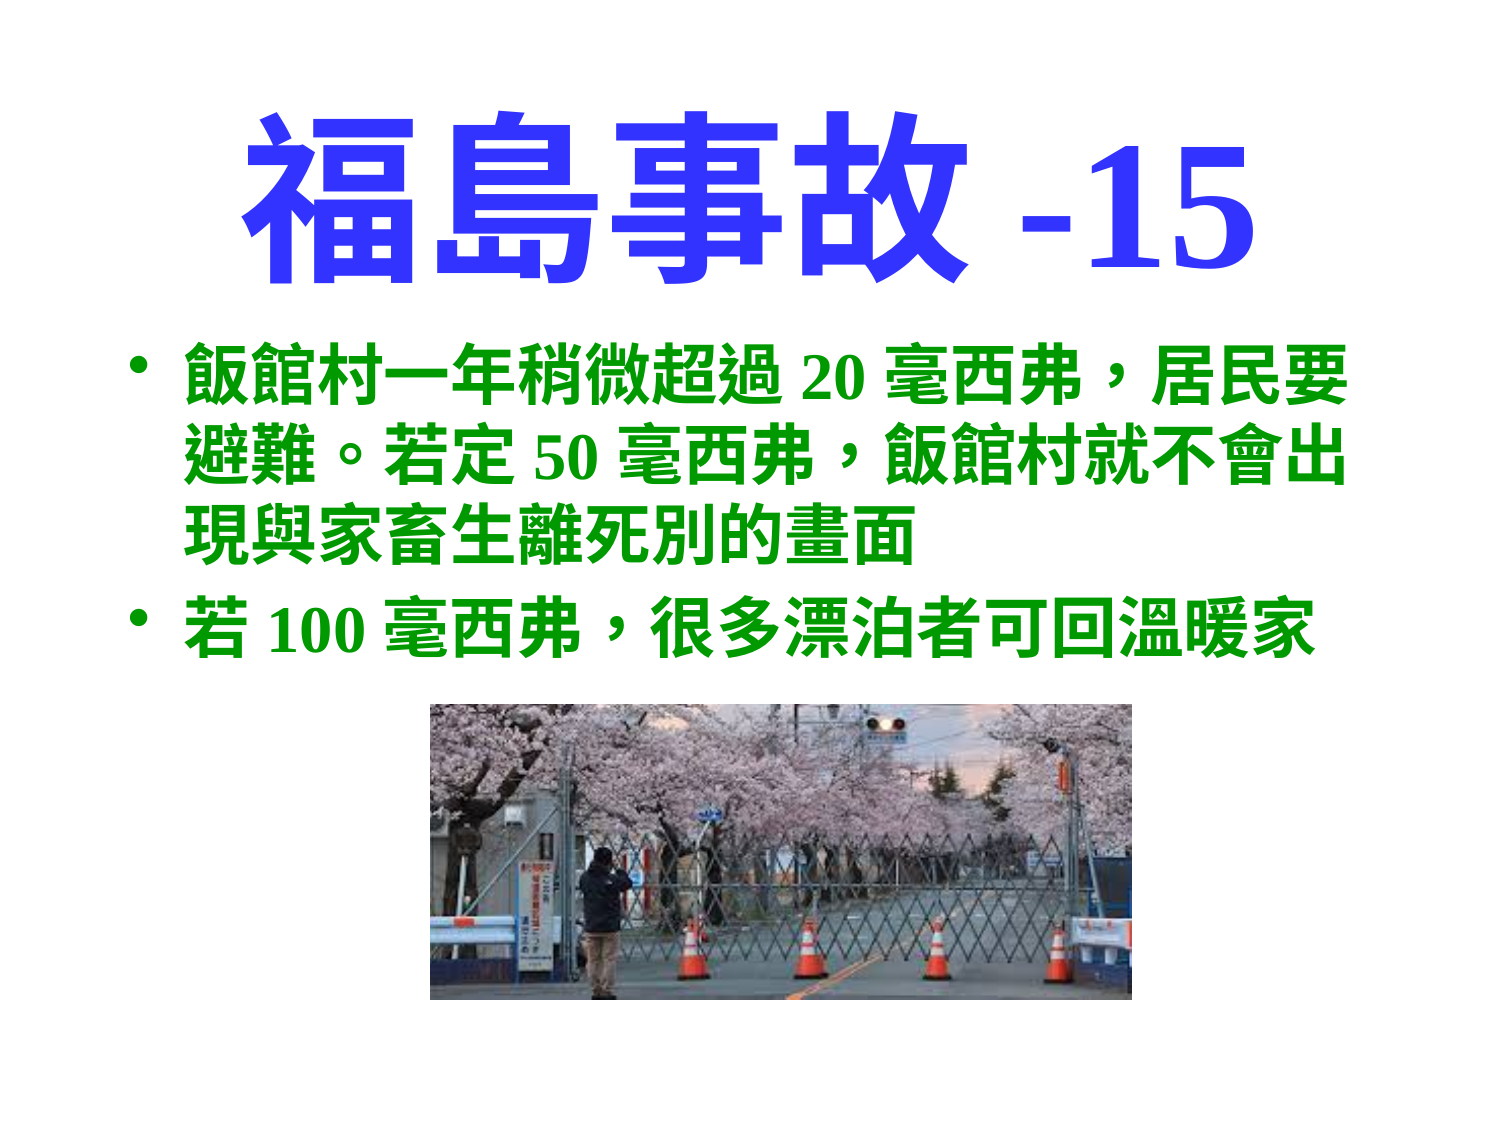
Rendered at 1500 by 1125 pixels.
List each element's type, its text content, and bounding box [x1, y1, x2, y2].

picture [430, 703, 1133, 1001]
title 福島事故-15 [112, 99, 1388, 288]
list 飯館村一年稍微超過20毫西弗，居民要避難。若定50毫西弗，飯館村就不會出現與家畜生離死別的畫面 若100毫西弗，很多漂泊者可回溫暖家 [112, 324, 1388, 1000]
